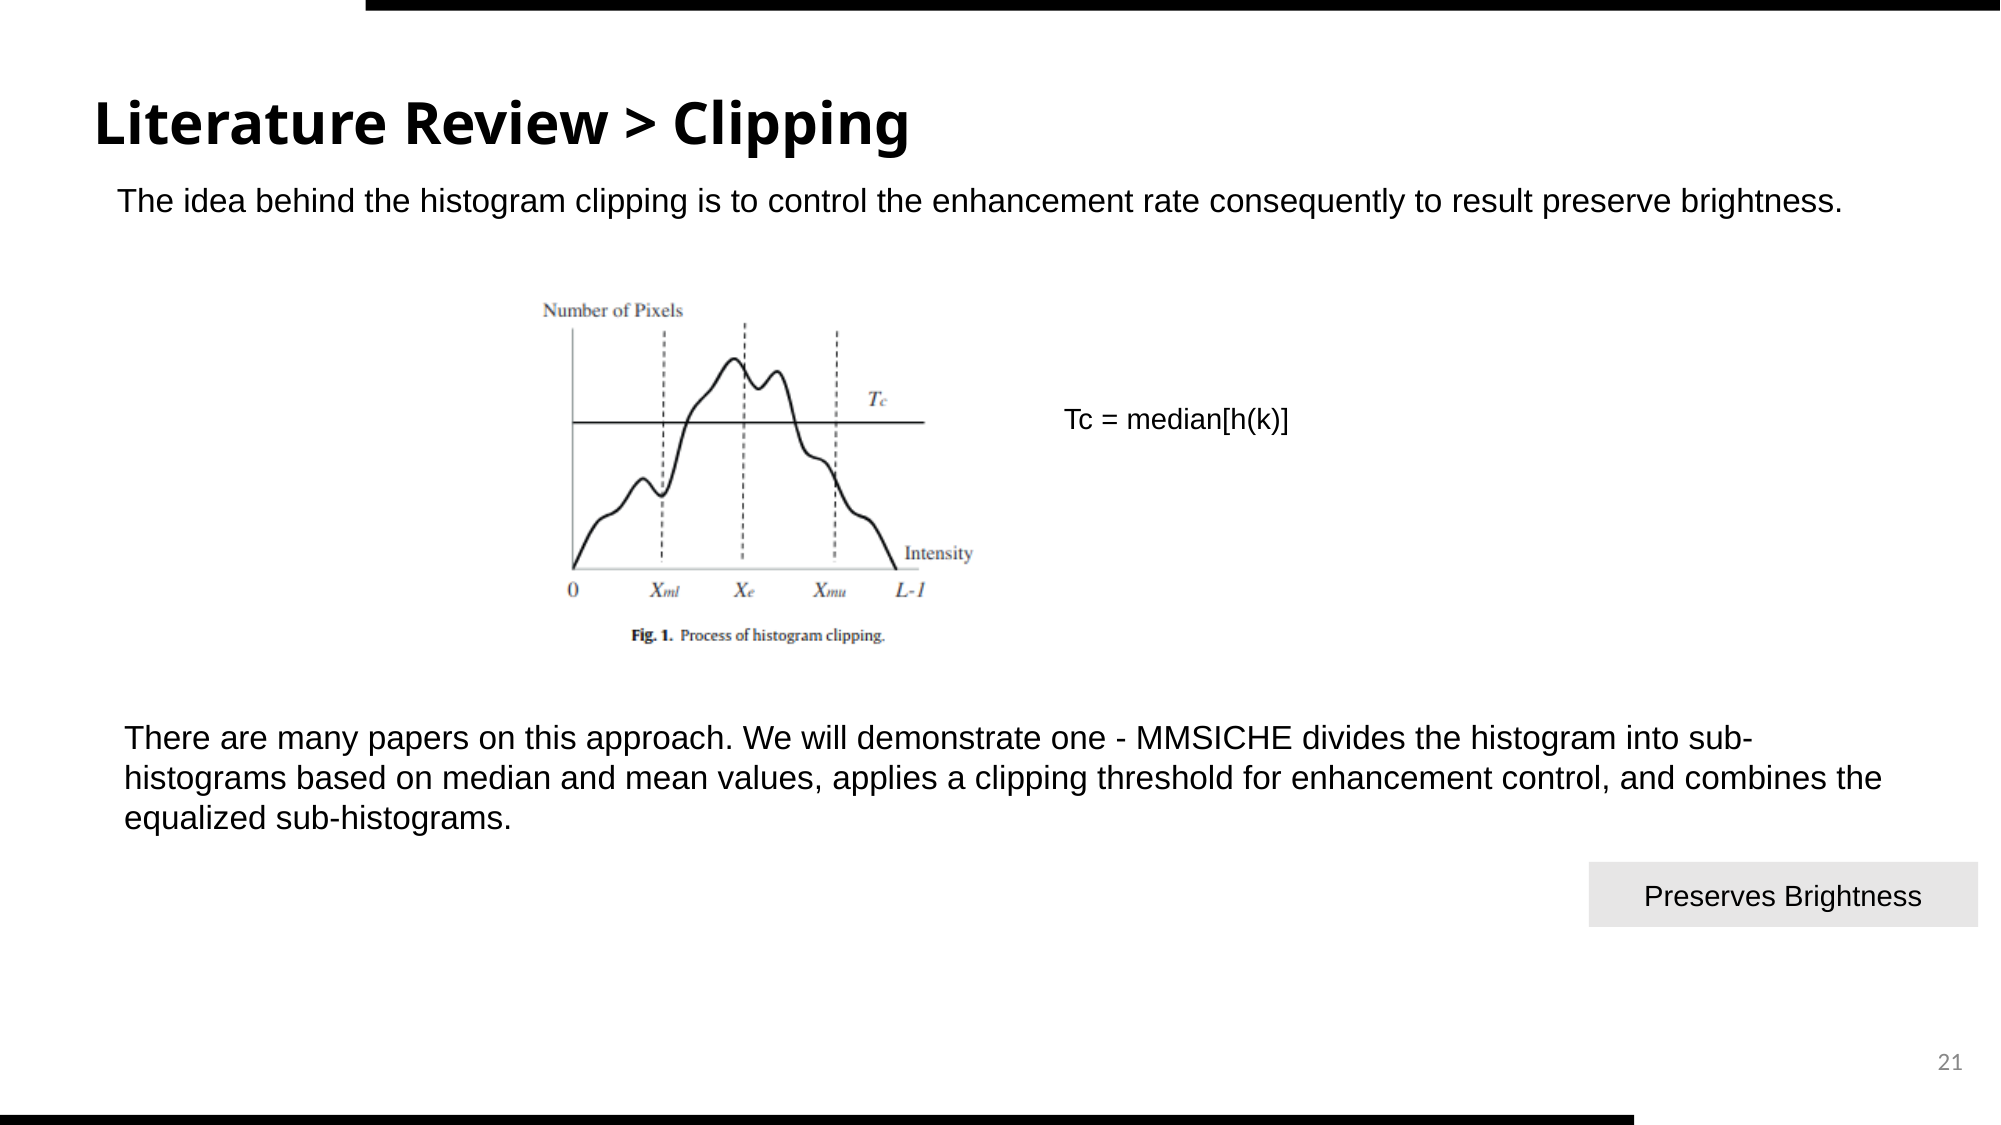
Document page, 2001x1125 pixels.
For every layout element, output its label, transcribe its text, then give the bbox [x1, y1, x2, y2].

text_box There are many papers on this approach. We will demonstrate one - MMSICHE divides the histogram into sub-histograms based on median and mean values, applies a clipping threshold for enhancement control, and combines the equalized sub-histograms. [109, 701, 1917, 851]
text_box [0, 1114, 1635, 1125]
text_box The idea behind the histogram clipping is to control the enhancement rate consequently to result preserve brightness. [101, 164, 1924, 235]
text_box Preserves Brightness [1588, 861, 1979, 927]
picture [482, 291, 1049, 677]
text_box Literature Review > Clipping [78, 78, 1441, 164]
slide_number ‹#› [1528, 1030, 1979, 1091]
text_box [365, 0, 2000, 11]
text_box Tc = median[h(k)] [1052, 385, 1541, 451]
